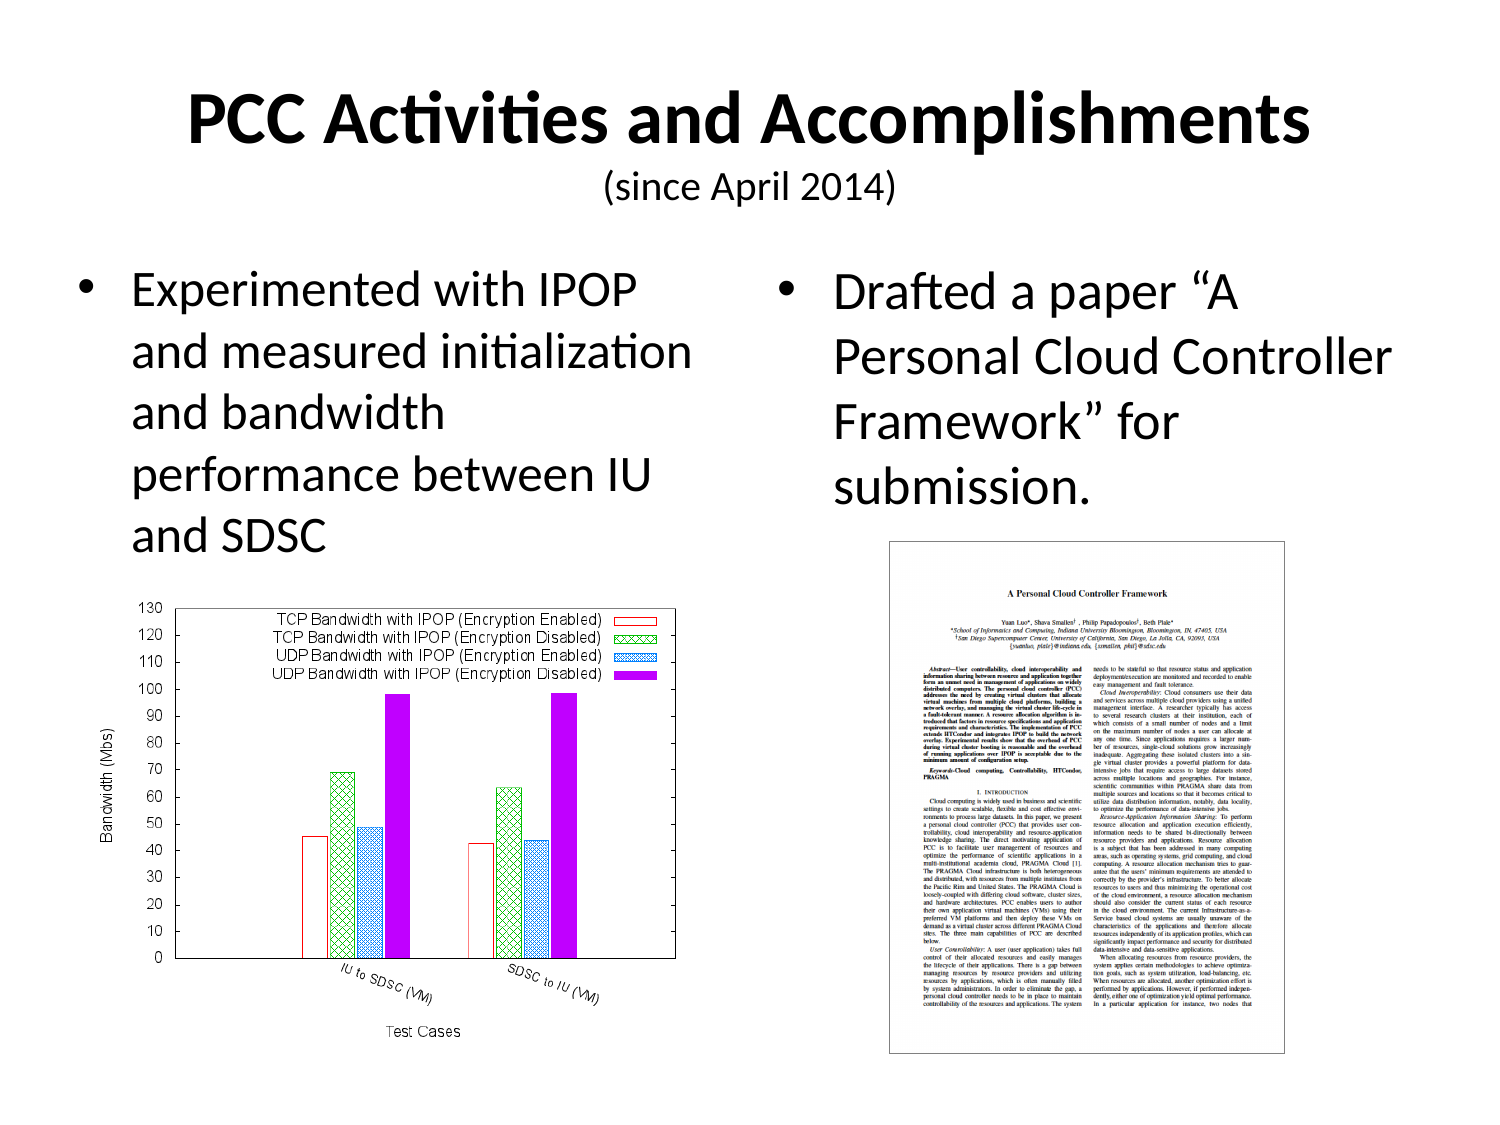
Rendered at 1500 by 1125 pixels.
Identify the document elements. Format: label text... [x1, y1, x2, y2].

list Experimented with IPOP and measured initialization and bandwidth performance between IU and SDSC [62, 248, 726, 574]
title PCC Activities and Accomplishments (since April 2014) [75, 45, 1425, 233]
list Drafted a paper “A Personal Cloud Controller Framework” for submission. [761, 248, 1425, 590]
picture [95, 588, 705, 1046]
picture [889, 540, 1285, 1054]
